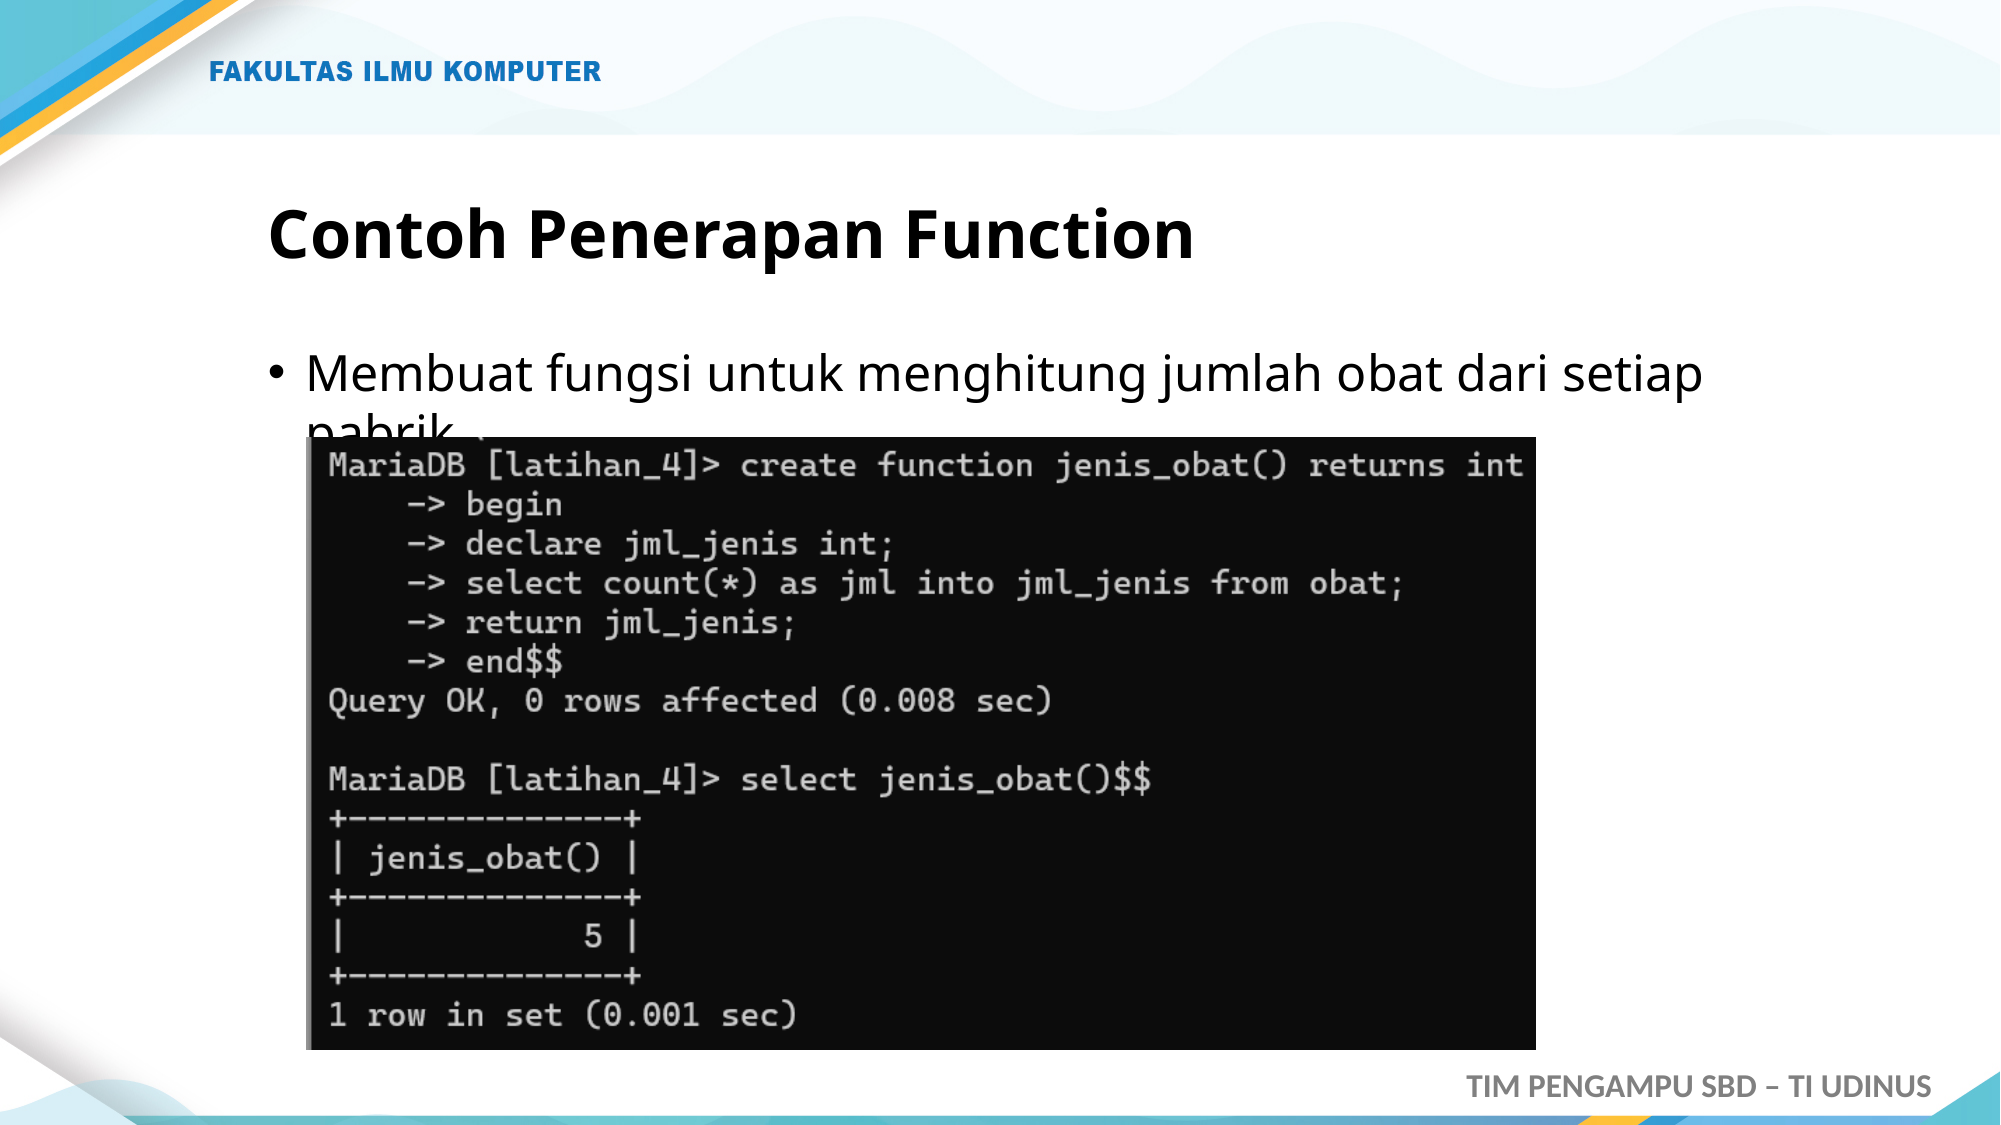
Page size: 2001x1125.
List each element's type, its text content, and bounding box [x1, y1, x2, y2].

list Membuat fungsi untuk menghitung jumlah obat dari setiap pabrik [252, 333, 1852, 925]
picture [0, 0, 2000, 1125]
title Contoh Penerapan Function [252, 170, 1852, 303]
